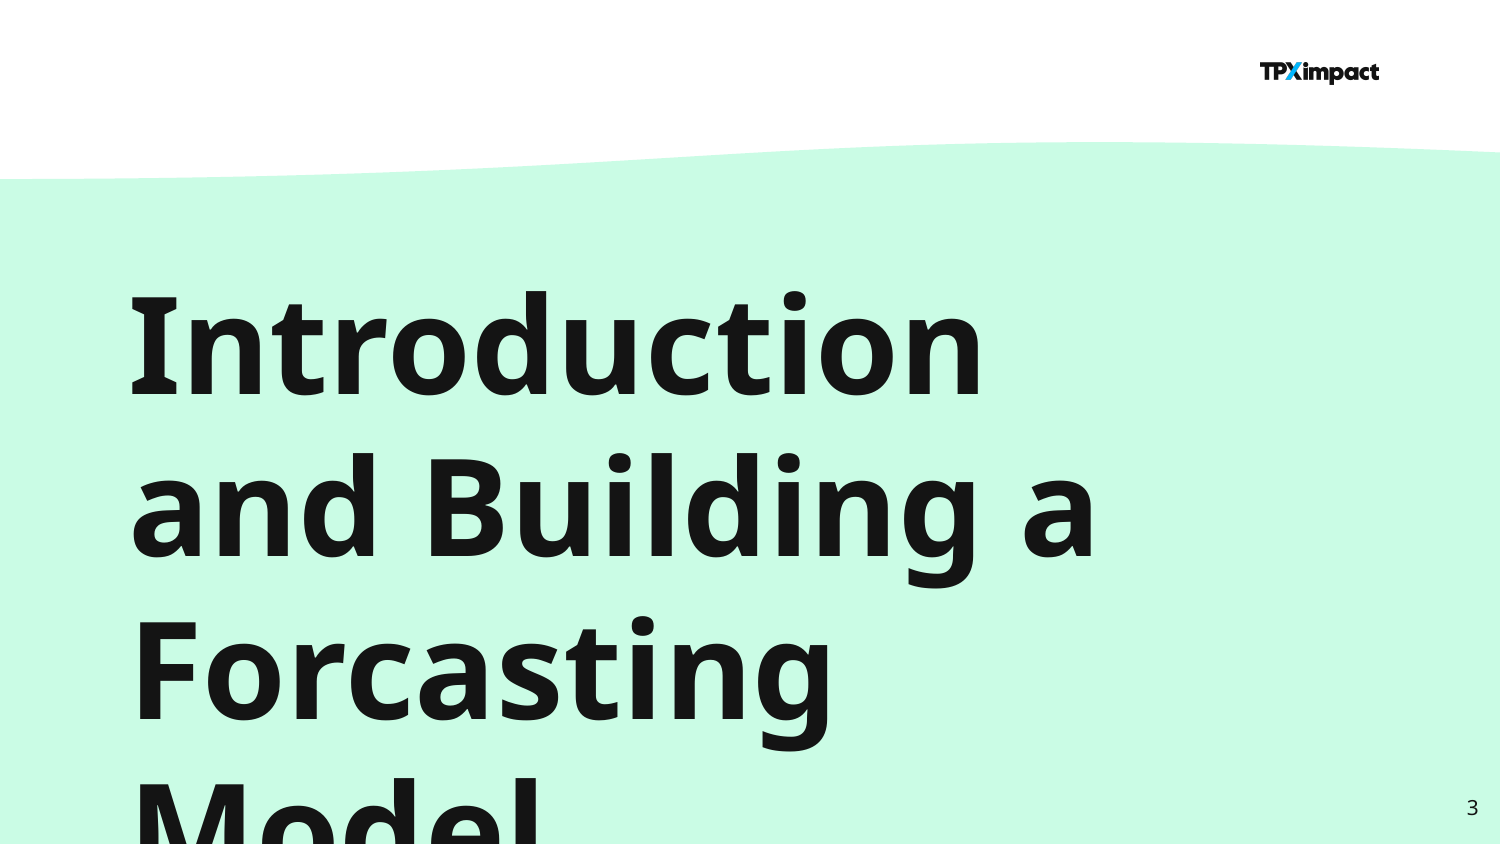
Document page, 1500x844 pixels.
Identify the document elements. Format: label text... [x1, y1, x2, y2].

picture [1260, 62, 1379, 85]
text_box Introduction and Building a Forcasting Model [128, 243, 1225, 478]
